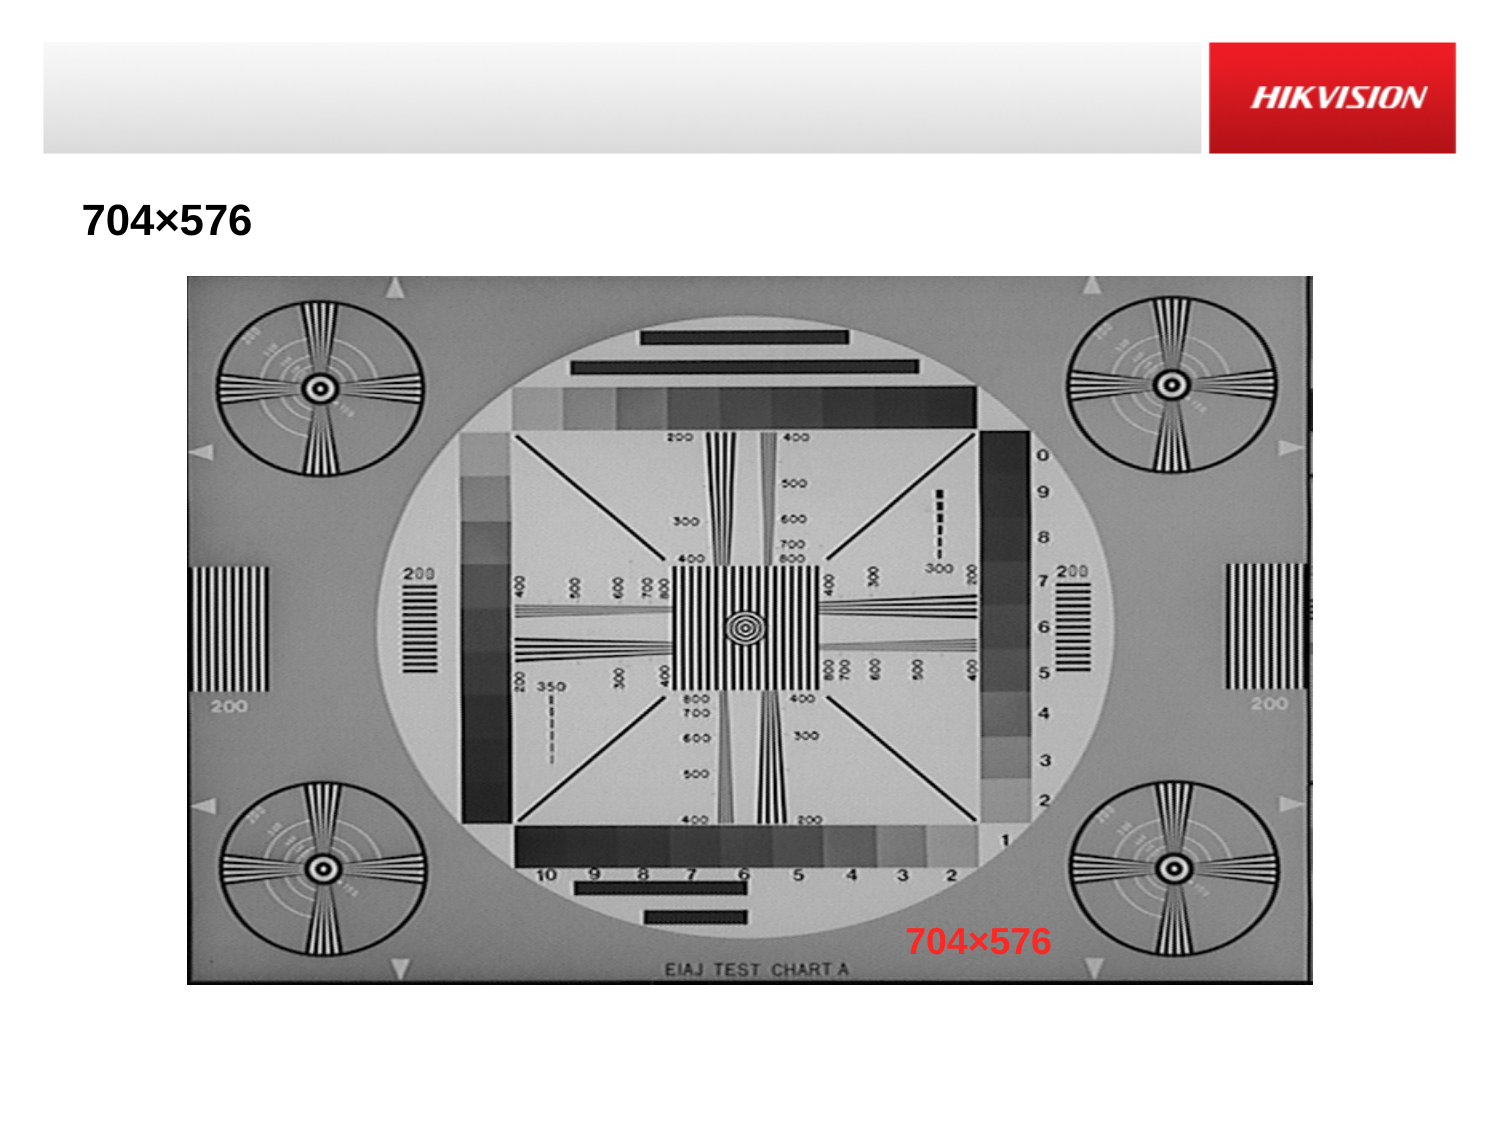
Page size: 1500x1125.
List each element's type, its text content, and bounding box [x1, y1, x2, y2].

title 704×576 [66, 186, 1189, 250]
picture [0, 0, 1500, 1125]
